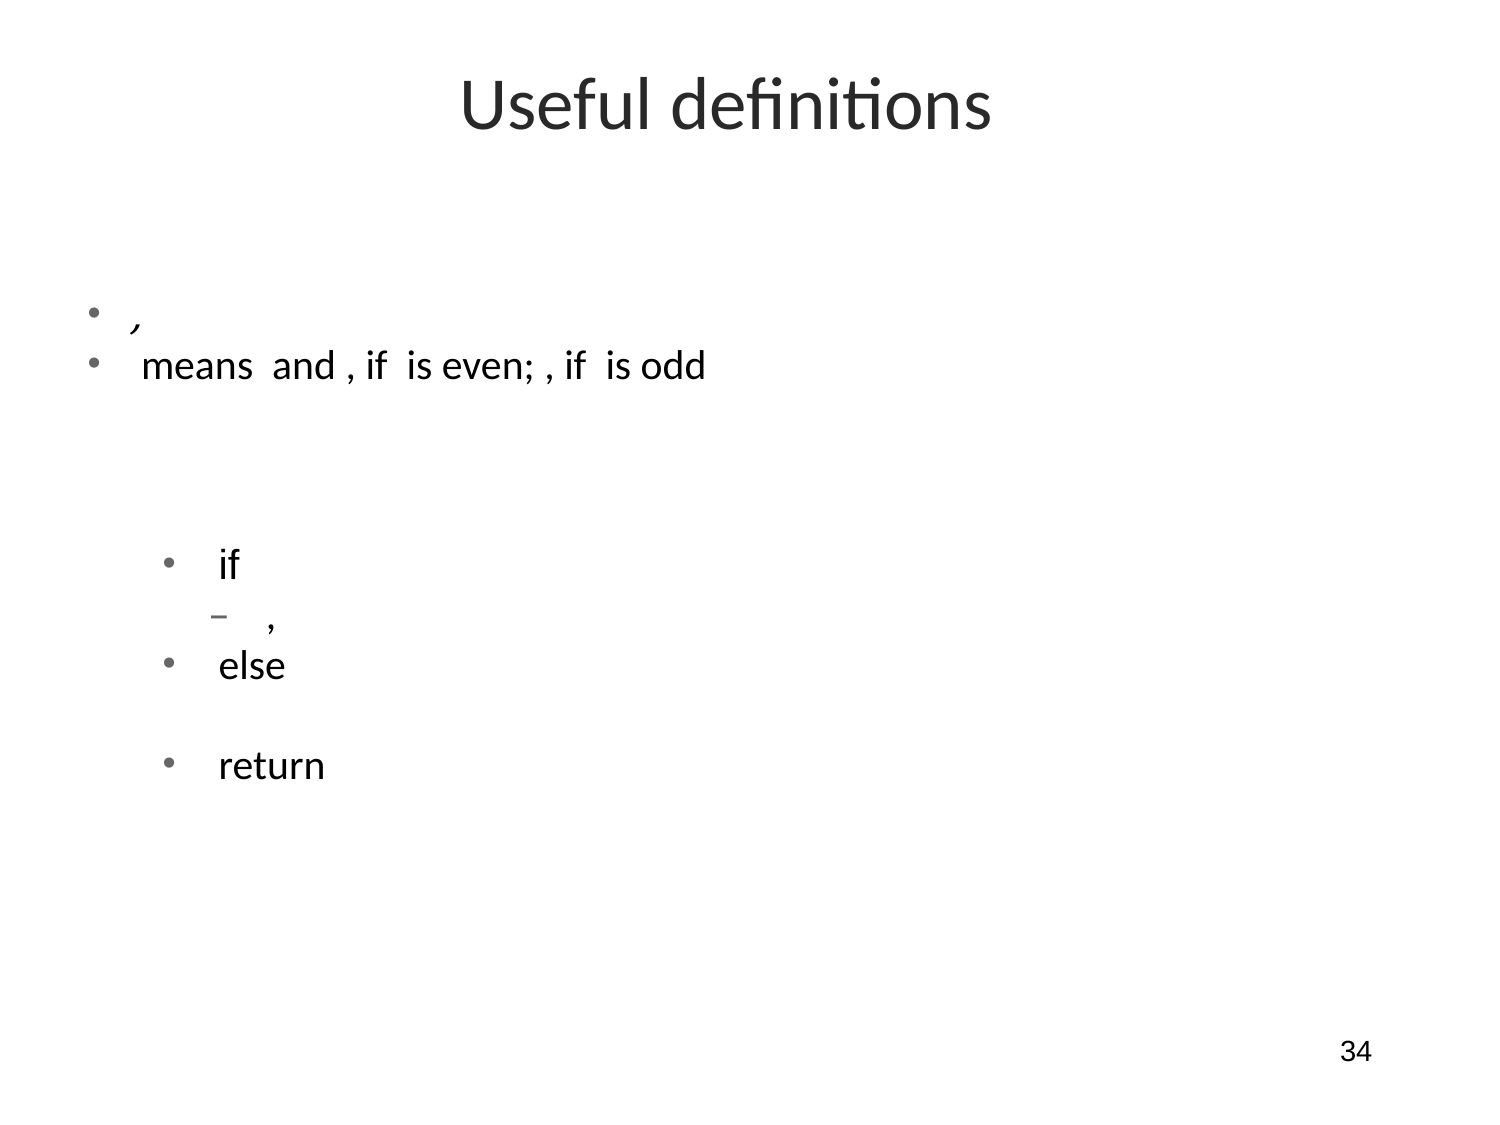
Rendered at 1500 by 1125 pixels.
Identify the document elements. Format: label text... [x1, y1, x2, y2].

slide_number 34 [1074, 1024, 1388, 1101]
text_box Useful definitions [71, 10, 1382, 200]
